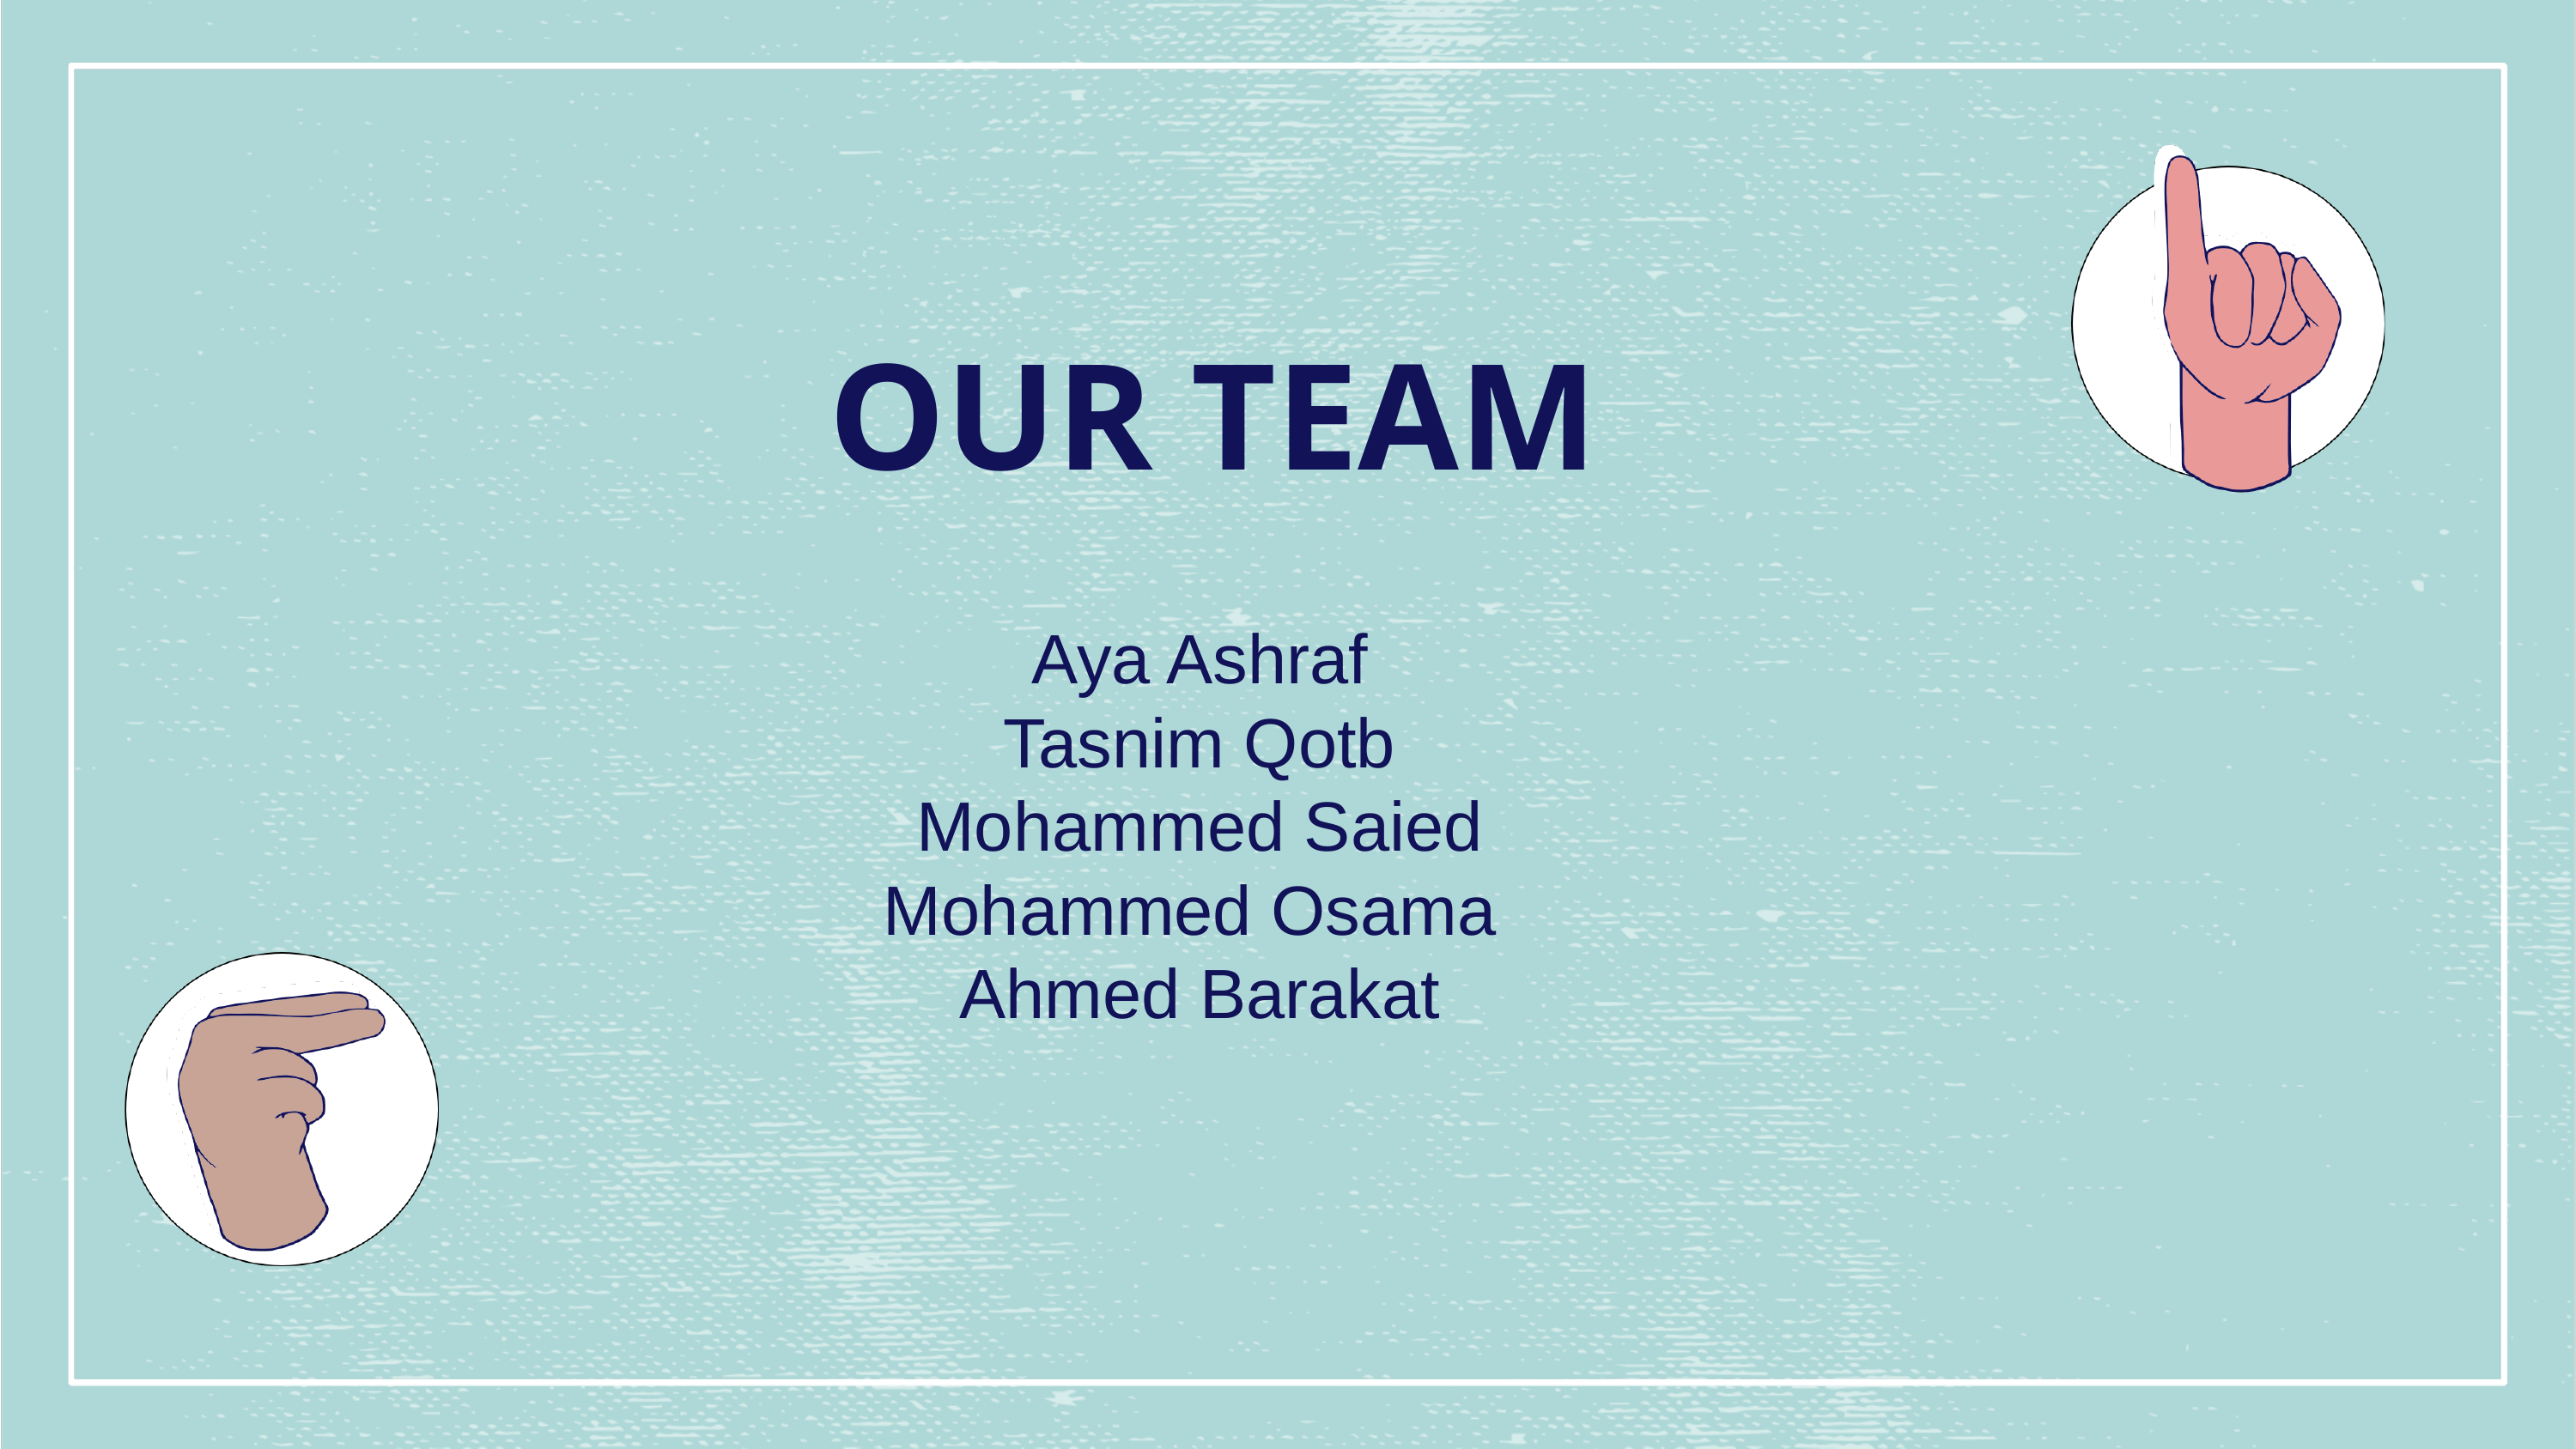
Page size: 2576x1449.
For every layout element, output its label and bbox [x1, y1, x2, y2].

text_box [0, 0, 2576, 1449]
